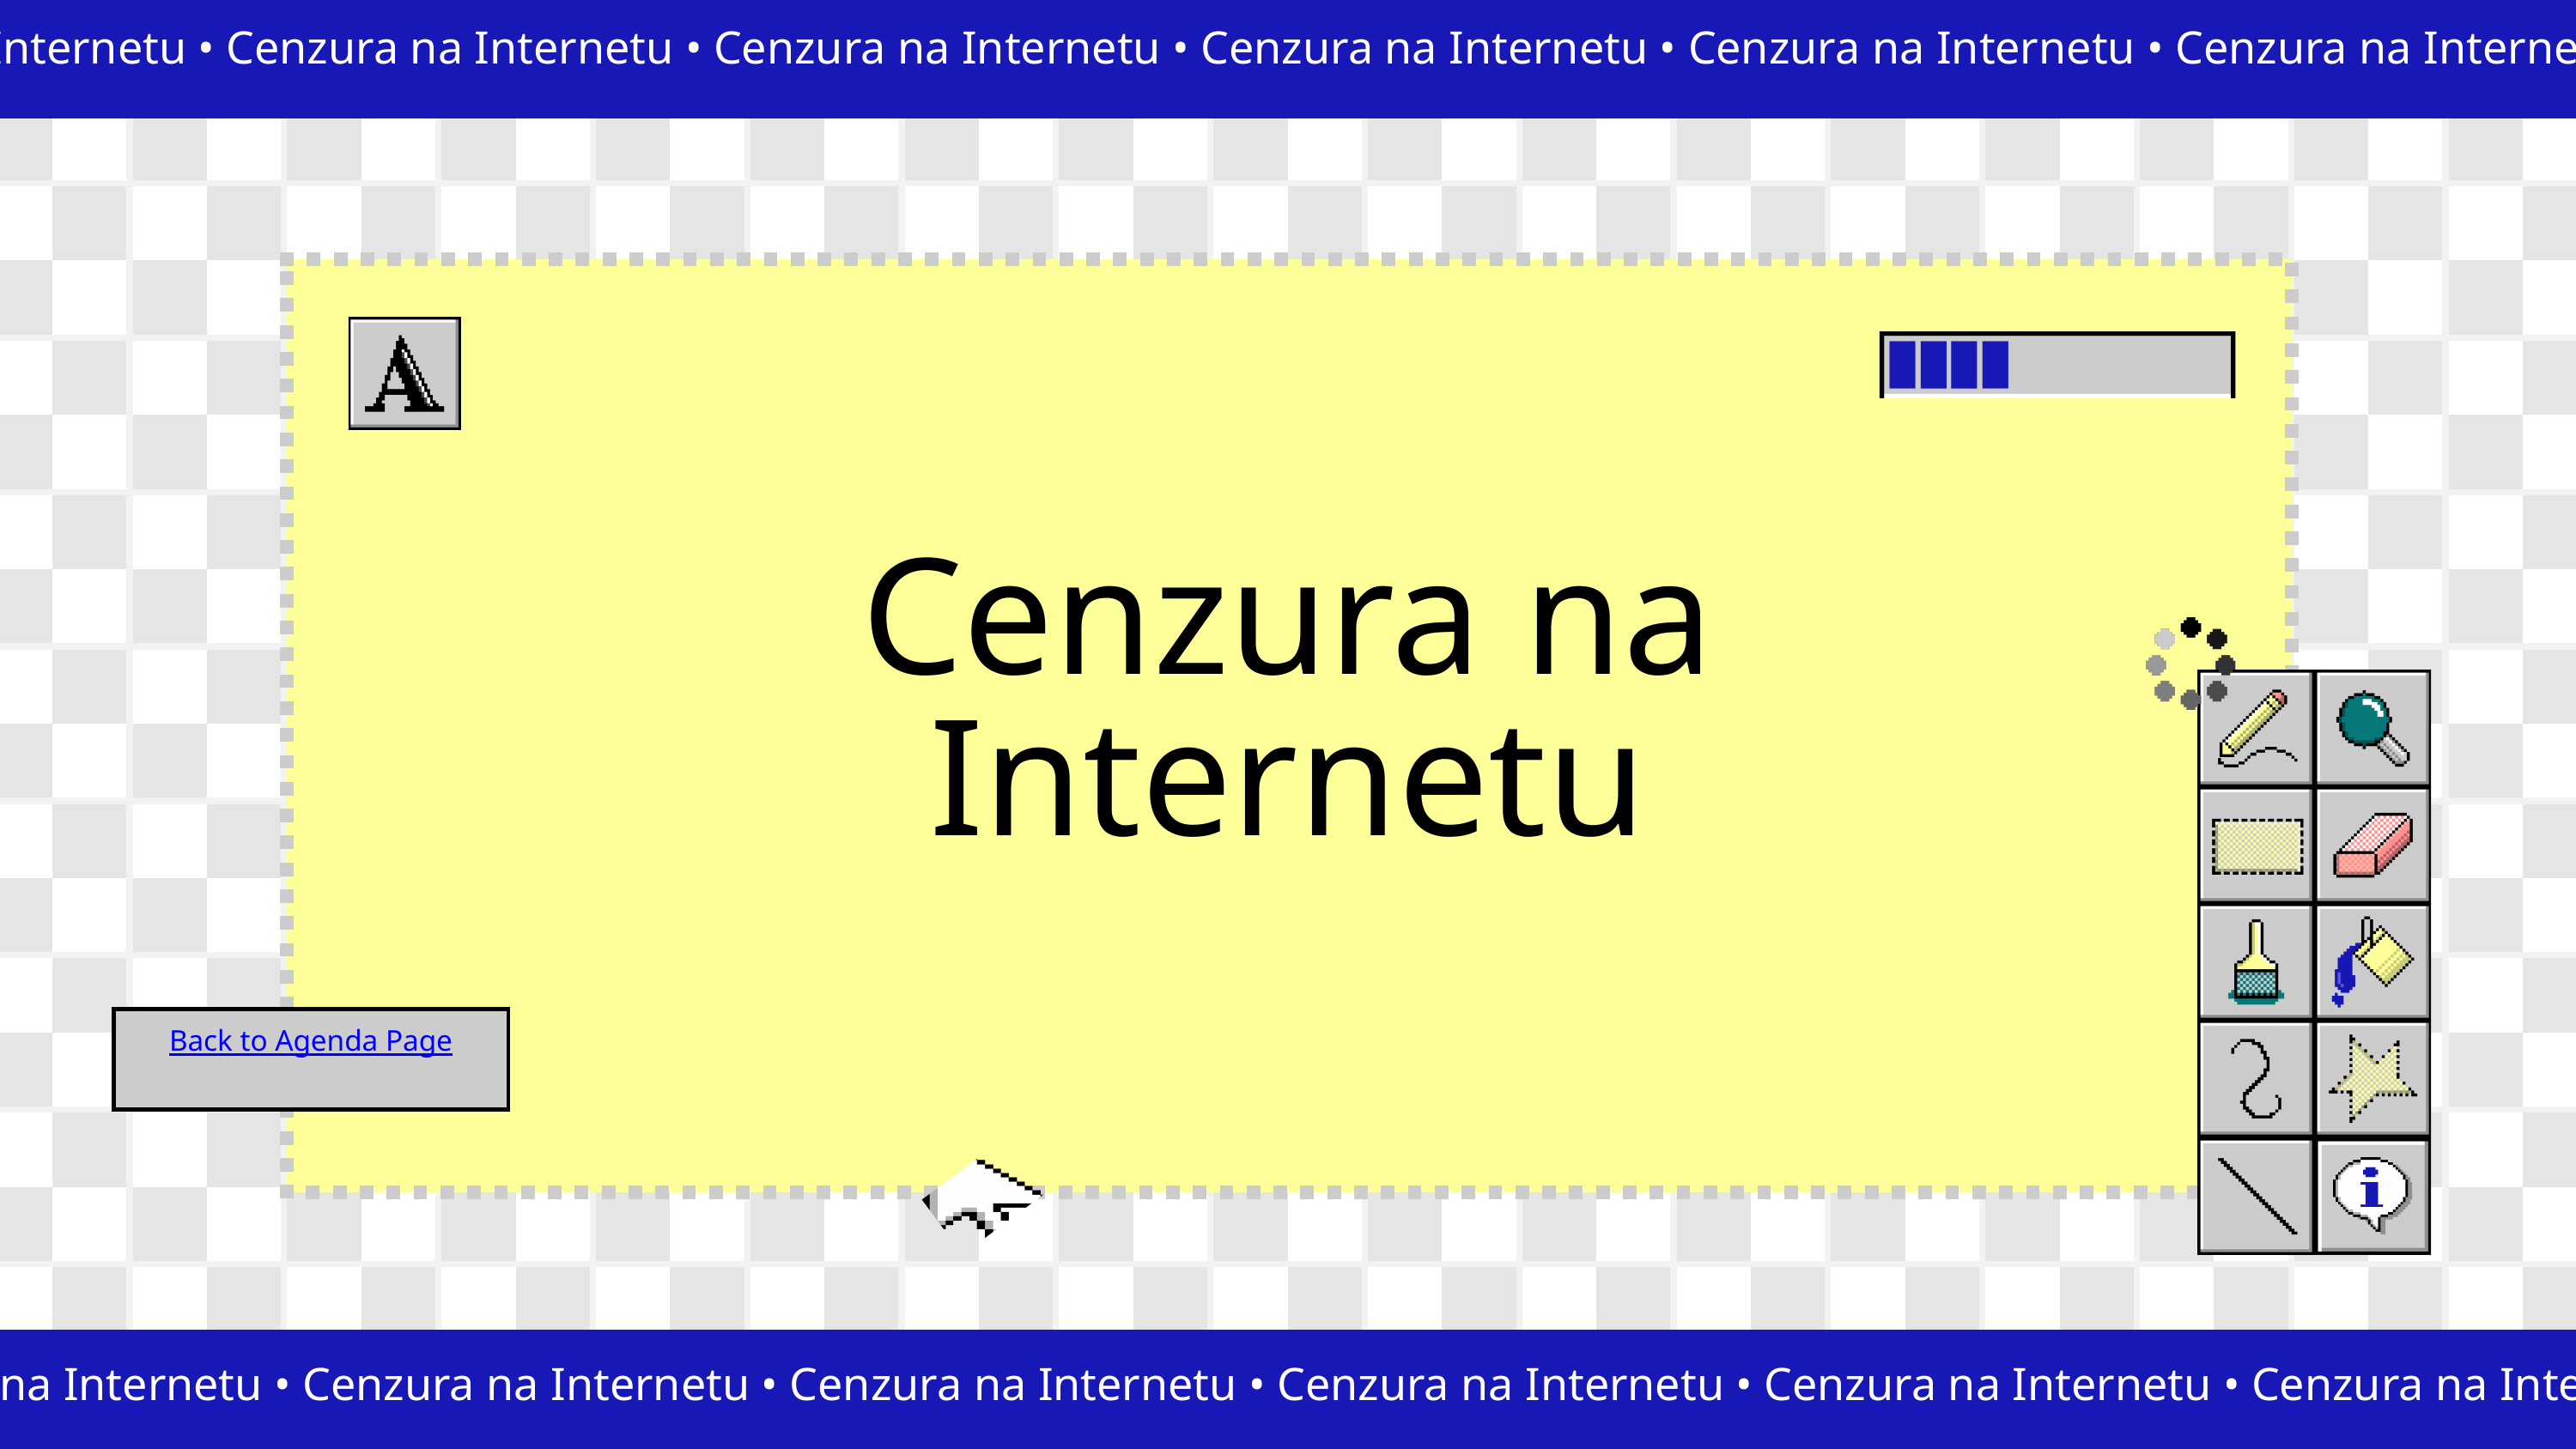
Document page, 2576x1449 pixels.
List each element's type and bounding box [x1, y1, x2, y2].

text_box [2196, 670, 2432, 1255]
text_box [0, 122, 2576, 1330]
text_box [0, 0, 2576, 112]
text_box [924, 1203, 1033, 1255]
text_box [113, 1009, 509, 1110]
text_box [0, 1336, 2576, 1449]
text_box [286, 258, 2293, 1193]
